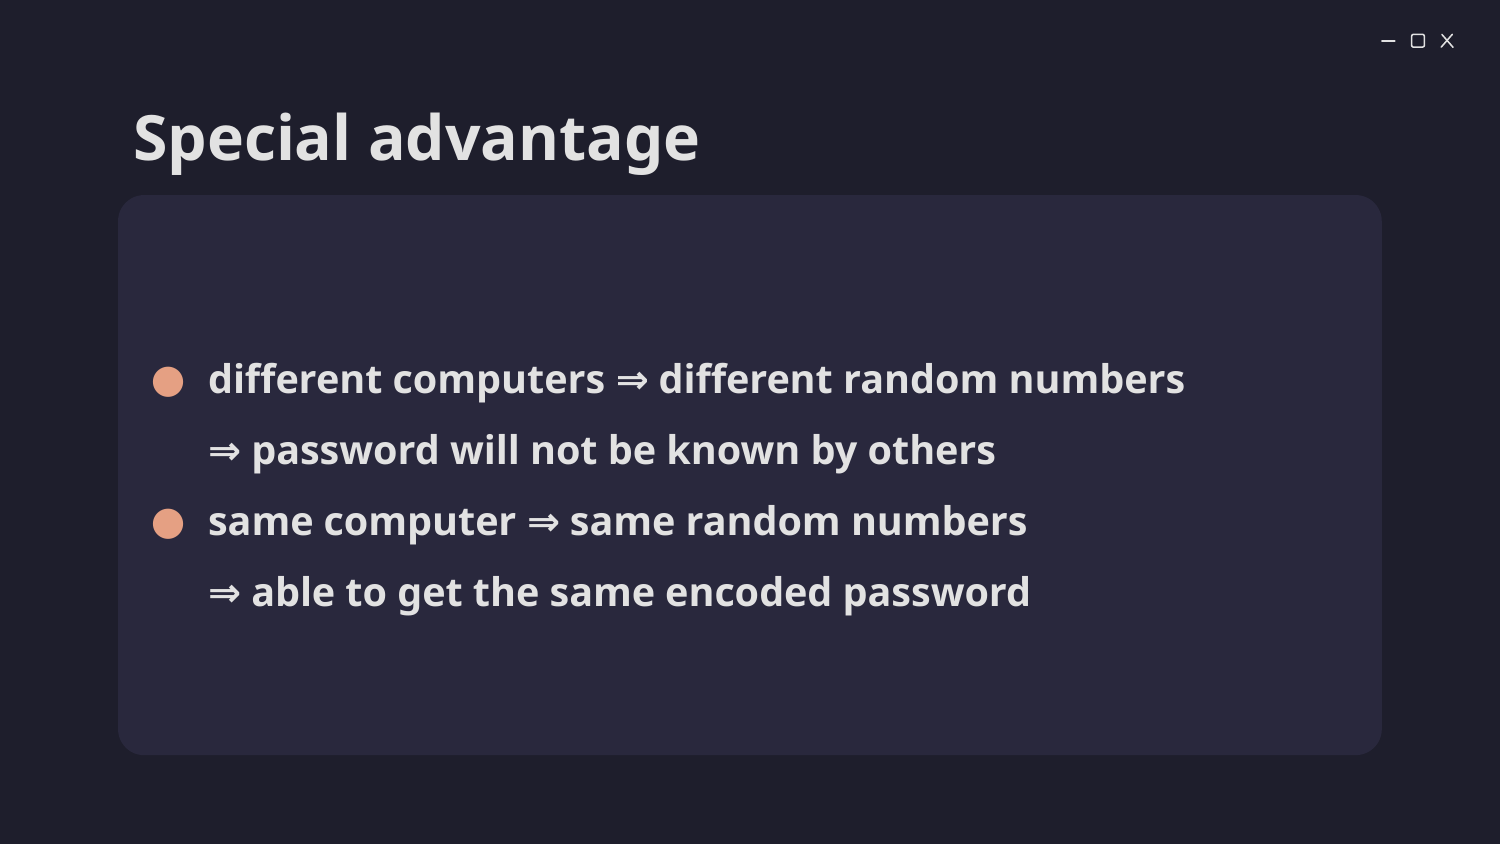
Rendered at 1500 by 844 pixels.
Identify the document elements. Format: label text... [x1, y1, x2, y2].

title Special advantage [118, 88, 1382, 183]
list different computers ⇒ different random numbers ⇒ password will not be known by others same computer ⇒ same random numbers ⇒ able to get the same encoded password [118, 232, 1382, 712]
